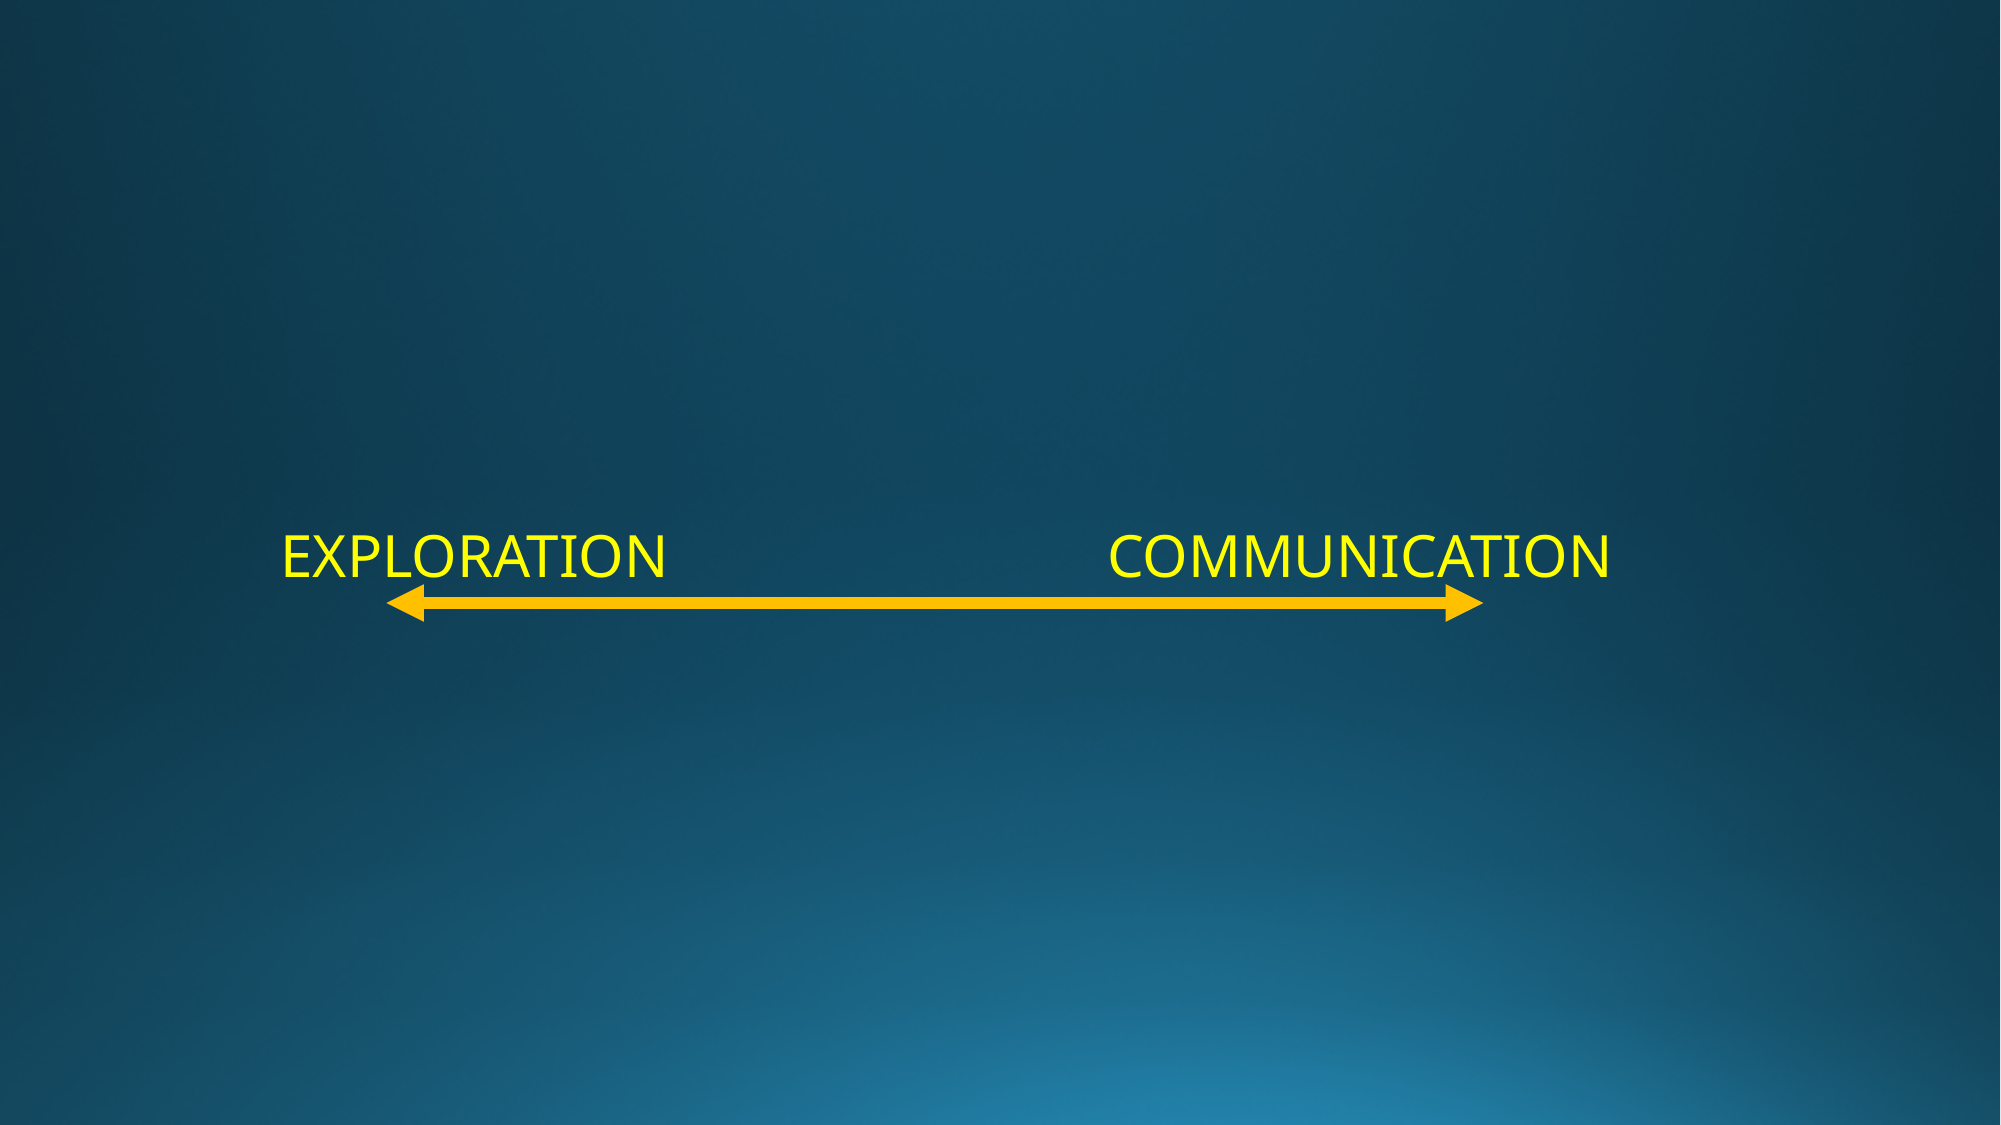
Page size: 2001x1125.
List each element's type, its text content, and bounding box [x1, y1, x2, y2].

text_box COMMUNICATION [1092, 512, 1628, 597]
text_box EXPLORATION [265, 512, 684, 597]
picture [0, 0, 2001, 1125]
